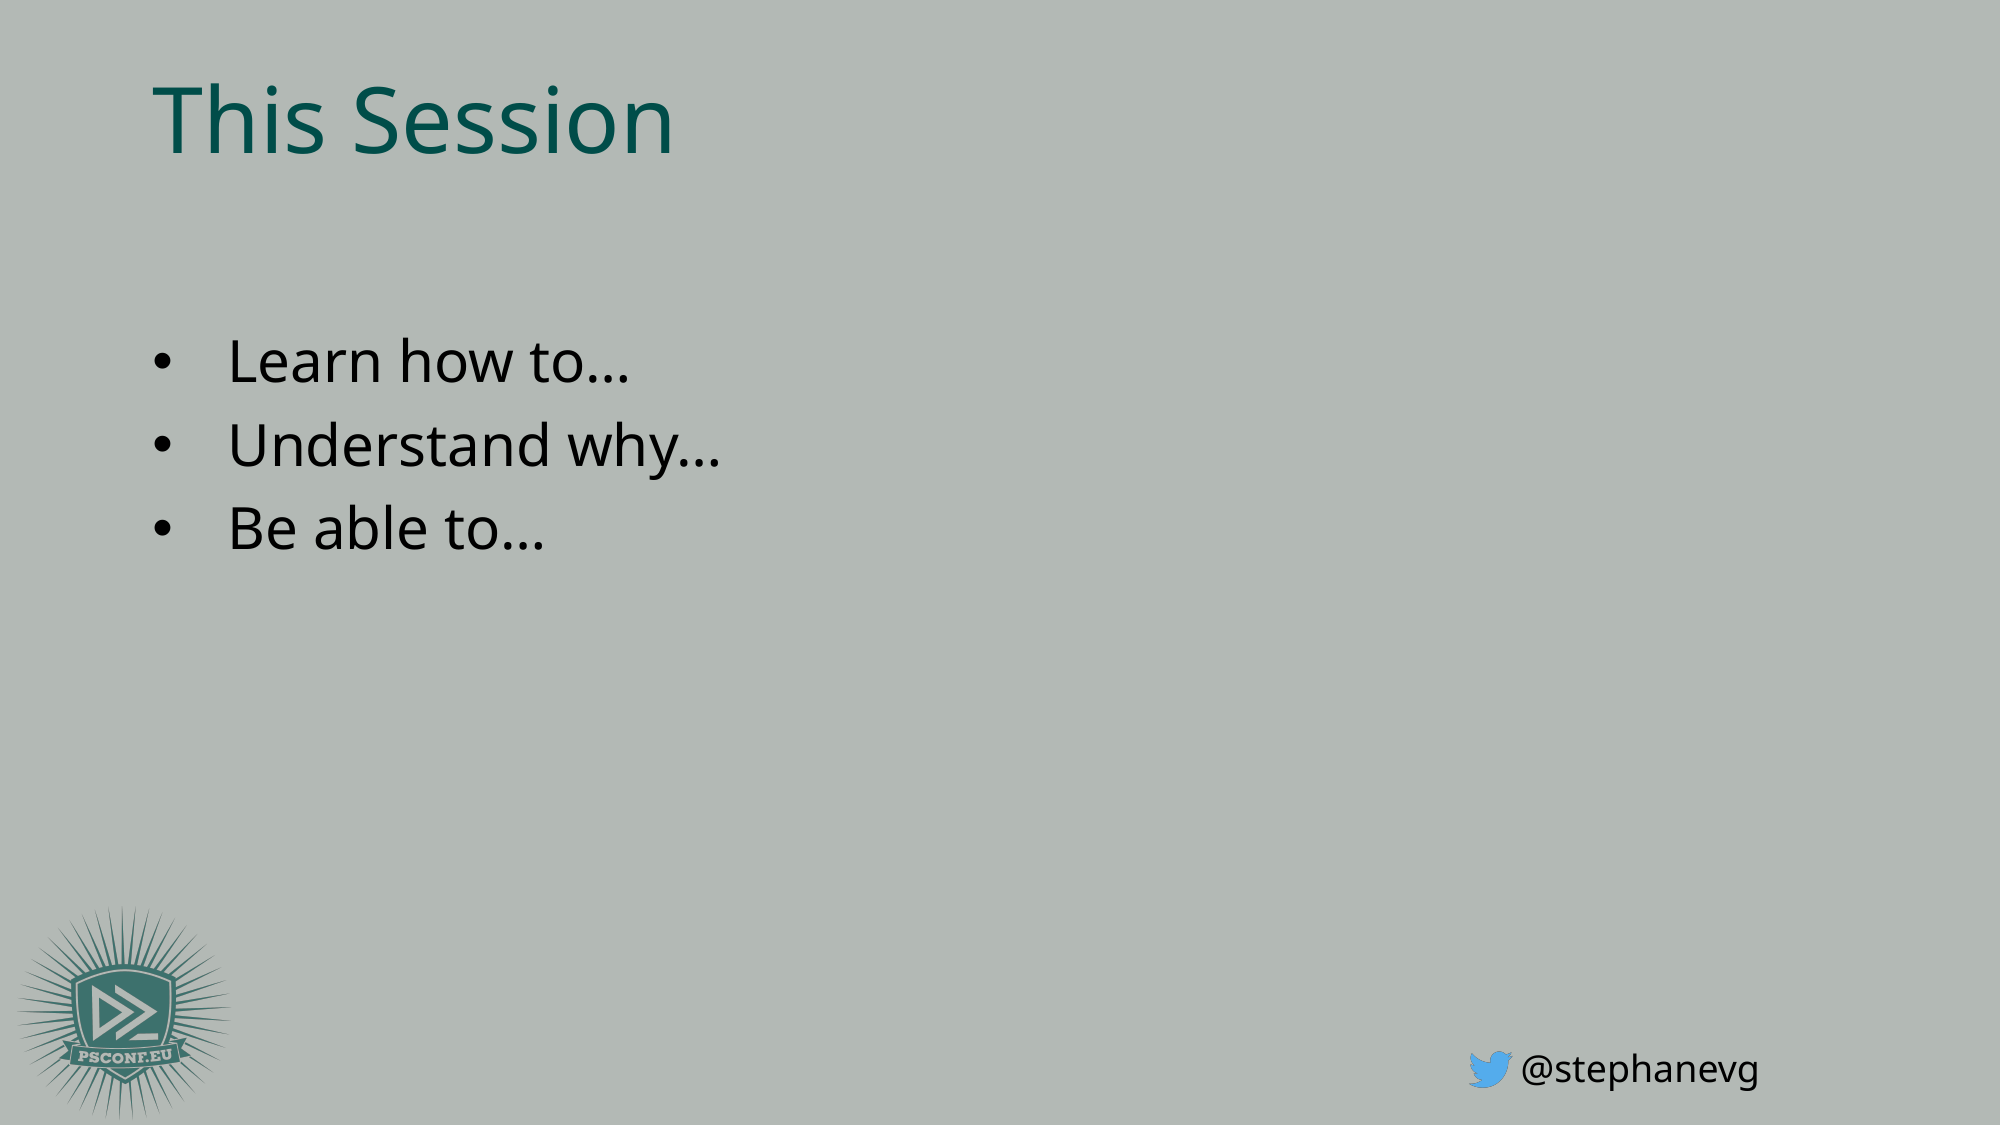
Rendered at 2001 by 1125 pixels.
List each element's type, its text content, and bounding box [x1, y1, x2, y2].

picture [1458, 1037, 1523, 1103]
list Learn how to… Understand why… Be able to… [137, 233, 1863, 1014]
footer @stephanevg [1505, 1037, 1863, 1098]
title This Session [137, 59, 1863, 188]
